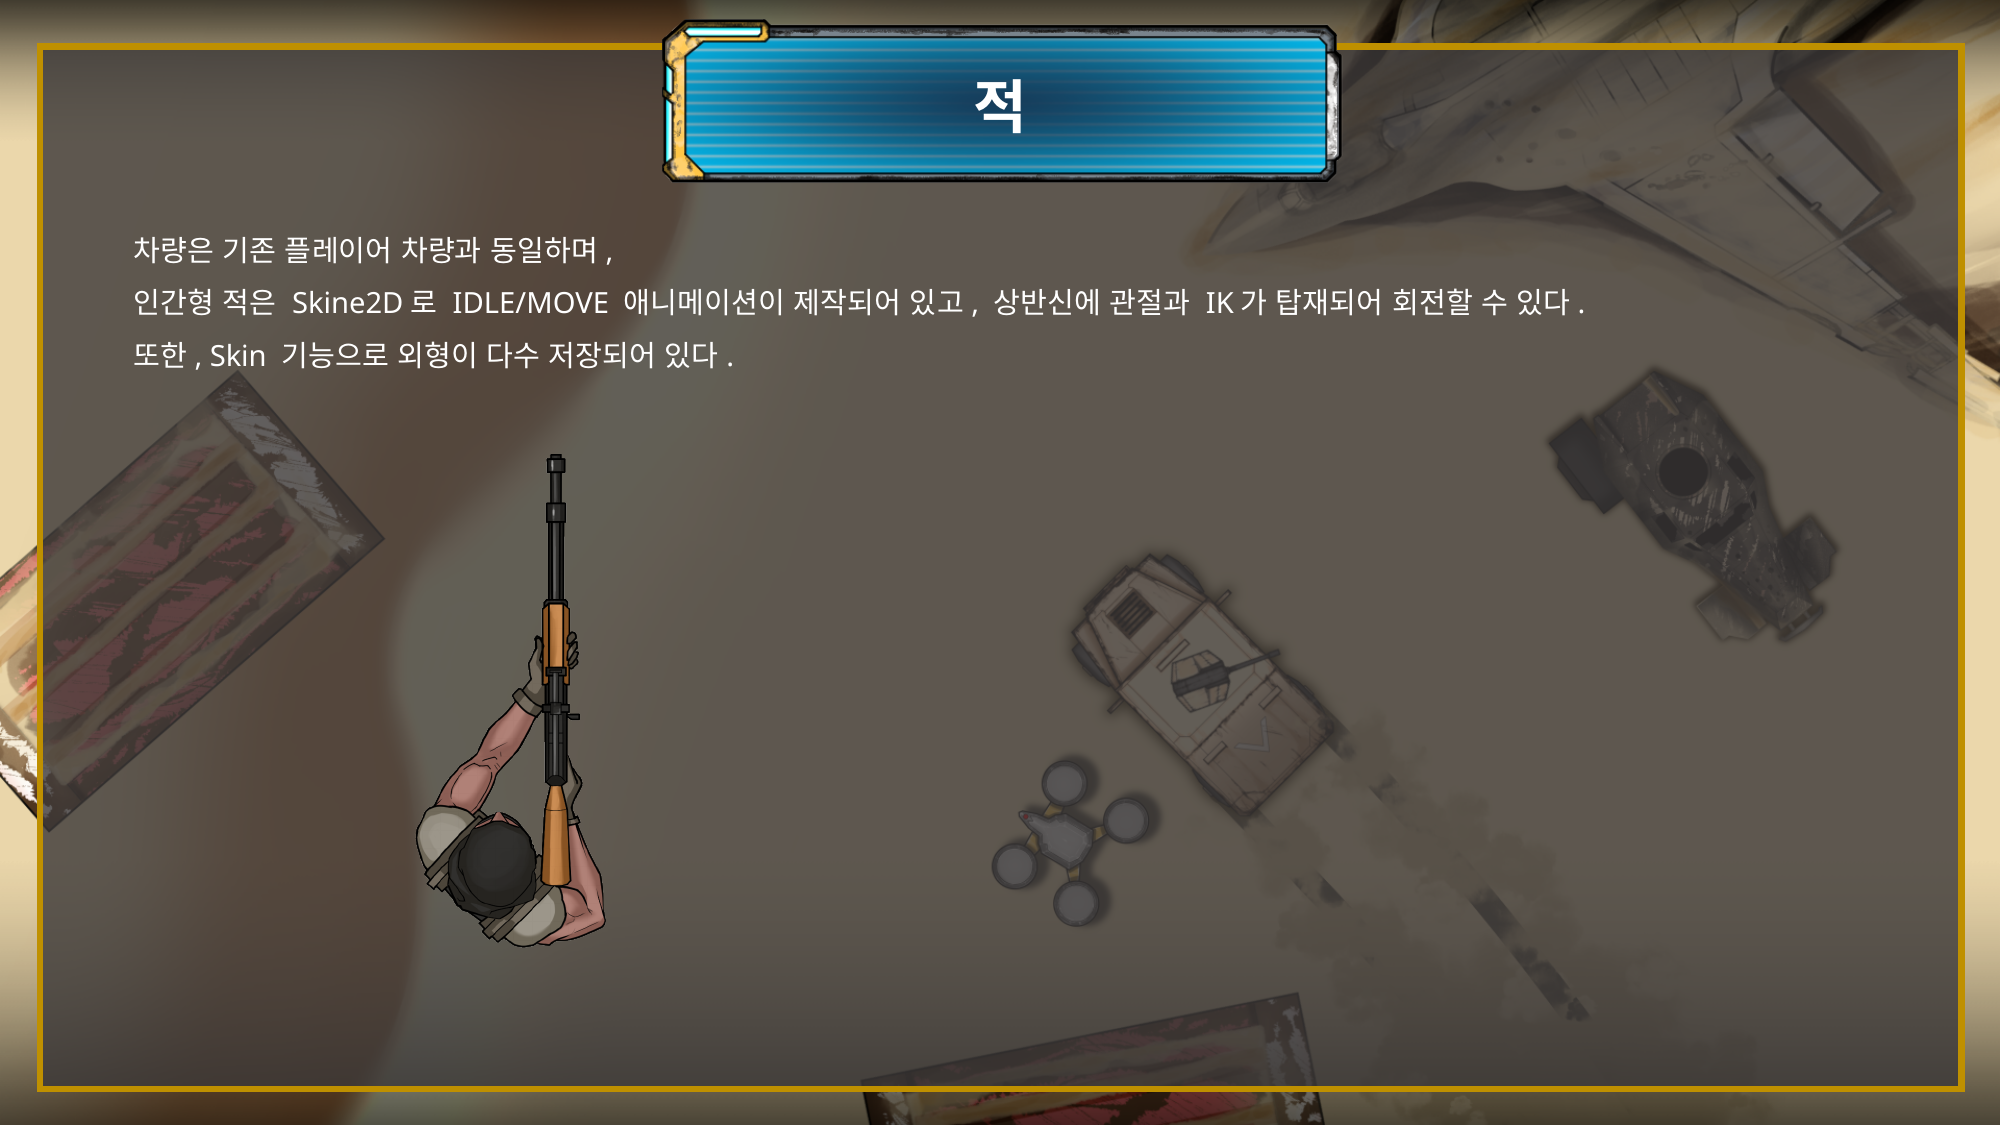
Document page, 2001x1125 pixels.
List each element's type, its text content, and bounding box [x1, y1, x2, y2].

text_box 차량은 기존 플레이어 차량과 동일하며, 인간형 적은 Skine2D로 IDLE/MOVE 애니메이션이 제작되어 있고, 상반신에 관절과 IK가 탑재되어 회전할 수 있다. 또한, Skin 기능으로 외형이 다수 저장되어 있다. [118, 207, 1630, 380]
picture [0, 0, 2000, 1125]
text_box 적 [729, 63, 1271, 148]
